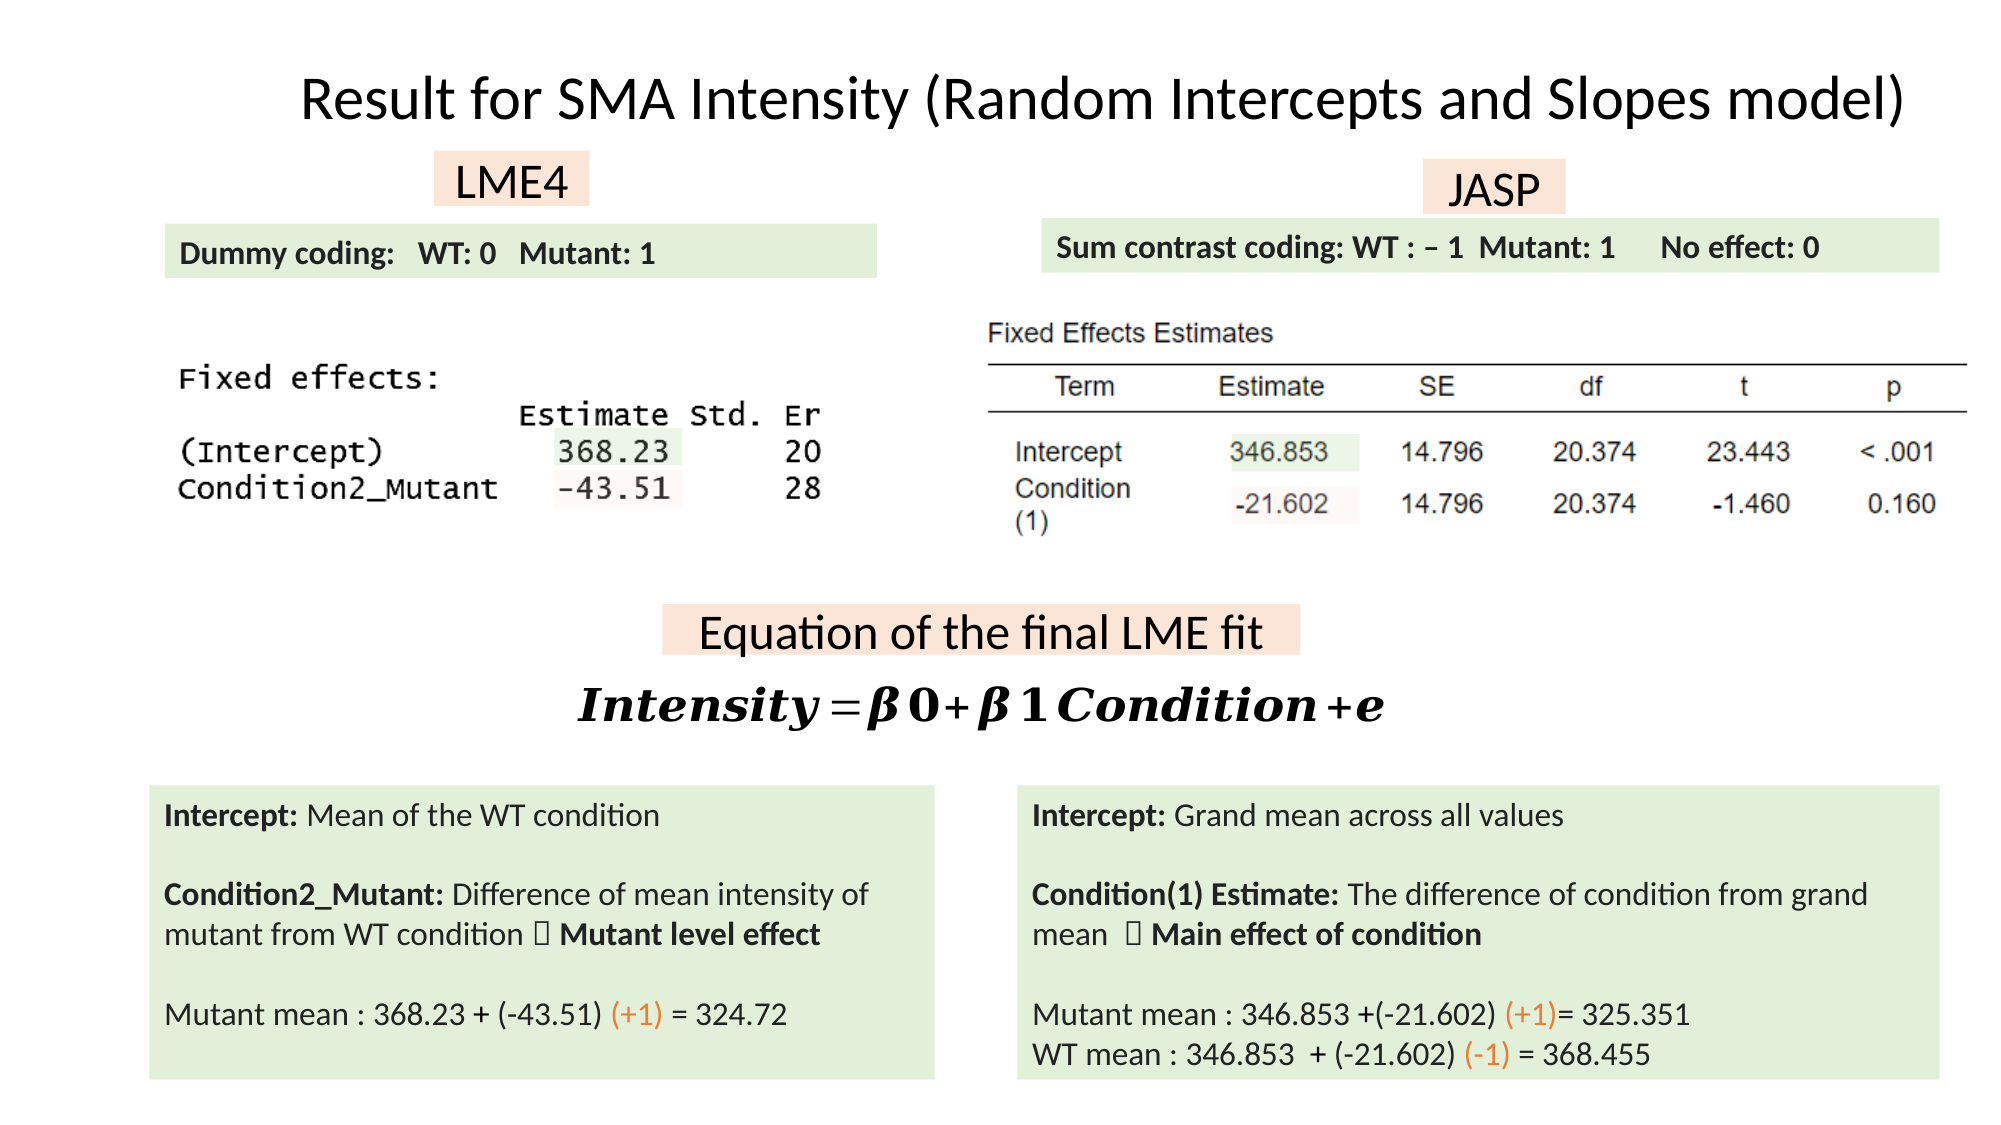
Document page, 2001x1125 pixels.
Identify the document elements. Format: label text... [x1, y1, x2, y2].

text_box Dummy coding: WT: 0 Mutant: 1 [164, 223, 877, 279]
picture [164, 330, 822, 507]
text_box Sum contrast coding: WT : – 1 Mutant: 1 No effect: 0 [1041, 218, 1940, 273]
text_box Result for SMA Intensity (Random Intercepts and Slopes model) [285, 49, 1973, 140]
text_box Equation of the final LME fit [661, 603, 1301, 656]
text_box LME4 [433, 150, 590, 207]
picture [981, 295, 2000, 542]
text_box JASP [1422, 158, 1567, 215]
text_box Intercept: Grand mean across all values Condition(1) Estimate: The difference of condition from grand mean  Main effect of condition Mutant mean : 346.853 +(-21.602) (+1)= 325.351 WT mean : 346.853 + (-21.602) (-1) = 368.455 [1017, 785, 1940, 1080]
text_box Intercept: Mean of the WT condition Condition2_Mutant: Difference of mean intensity of mutant from WT condition  Mutant level effect Mutant mean : 368.23 + (-43.51) (+1) = 324.72 [149, 785, 935, 1080]
